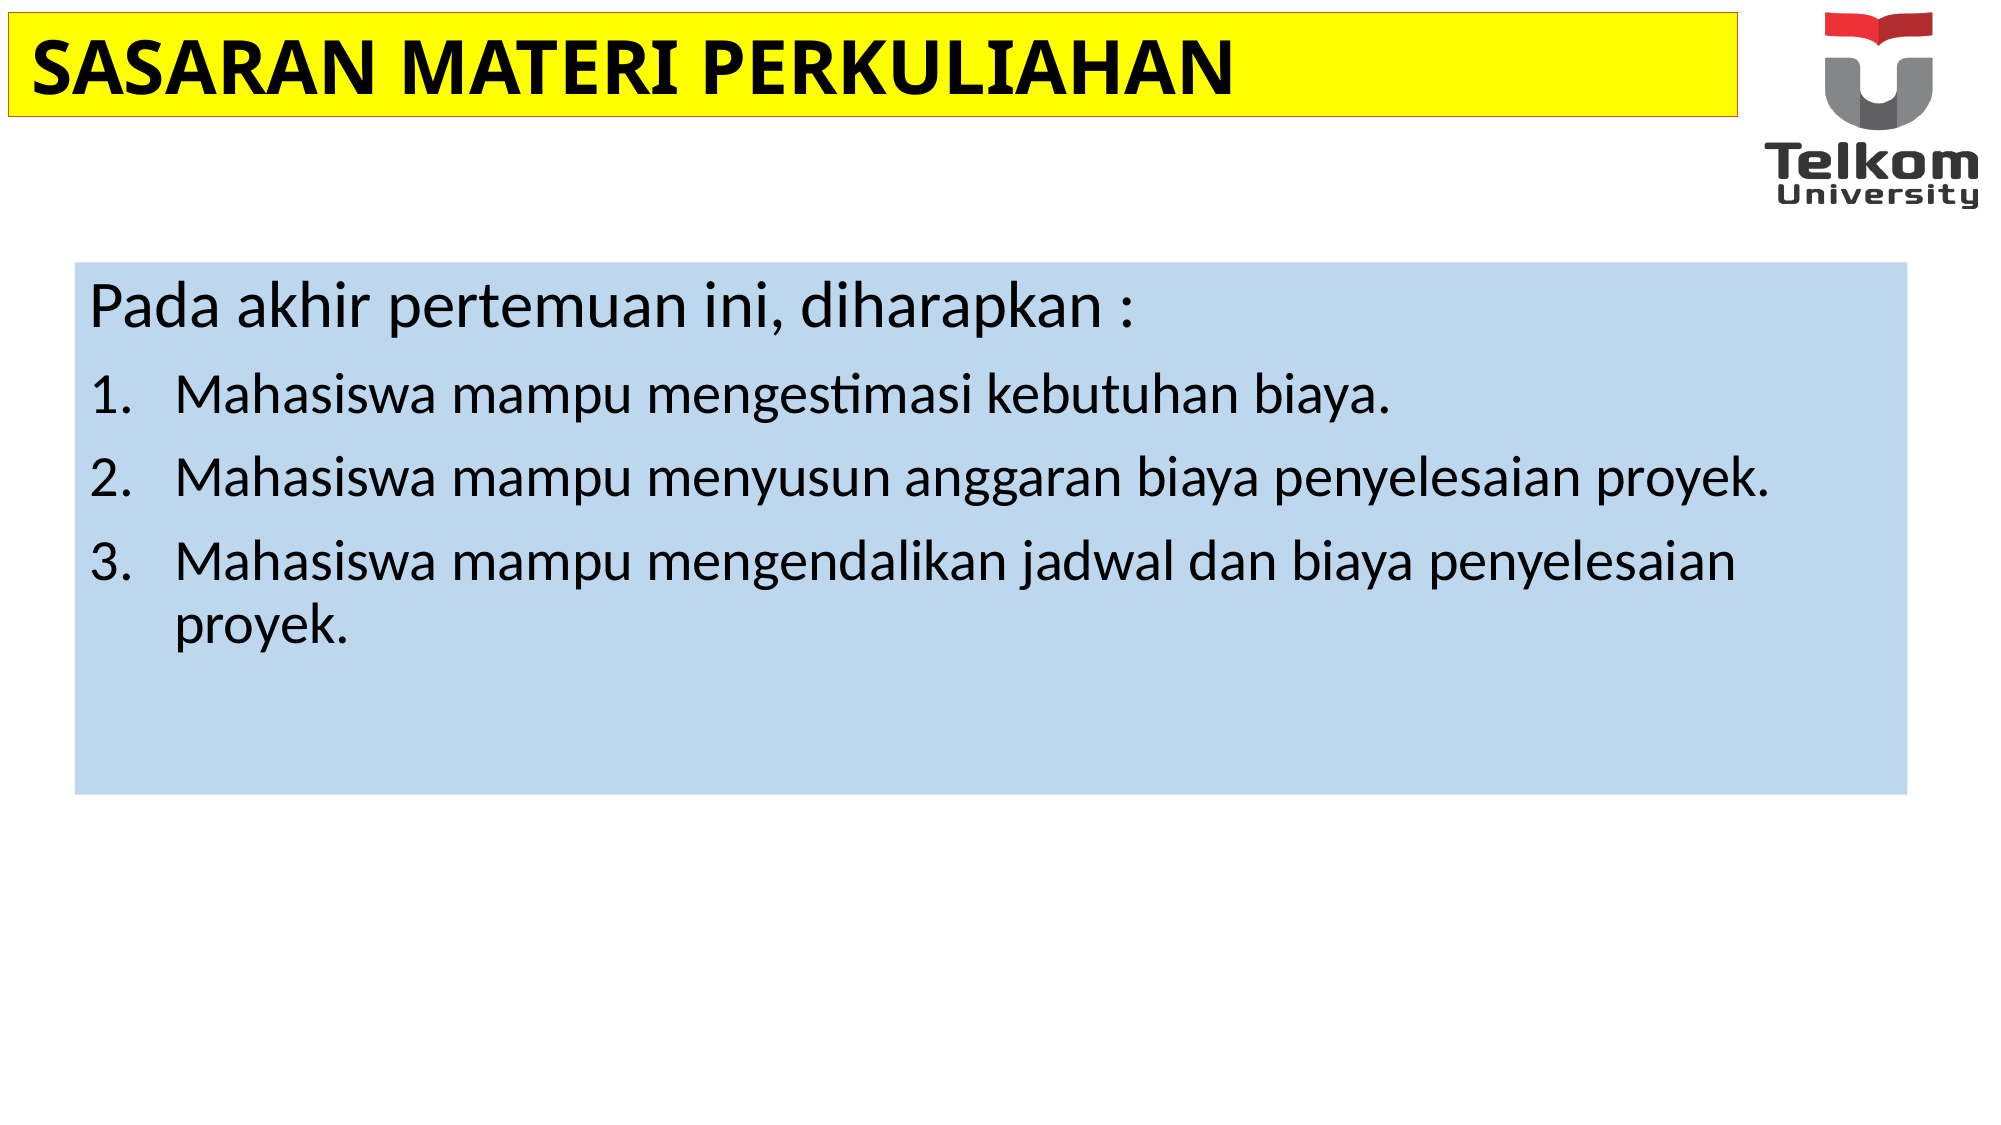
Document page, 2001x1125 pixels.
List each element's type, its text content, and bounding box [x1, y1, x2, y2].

text_box Pada akhir pertemuan ini, diharapkan : Mahasiswa mampu mengestimasi kebutuhan biaya. Mahasiswa mampu menyusun anggaran biaya penyelesaian proyek. Mahasiswa mampu mengendalikan jadwal dan biaya penyelesaian proyek. [74, 262, 1908, 795]
text_box SASARAN MATERI PERKULIAHAN [8, 12, 1738, 117]
picture [1764, 12, 1978, 209]
